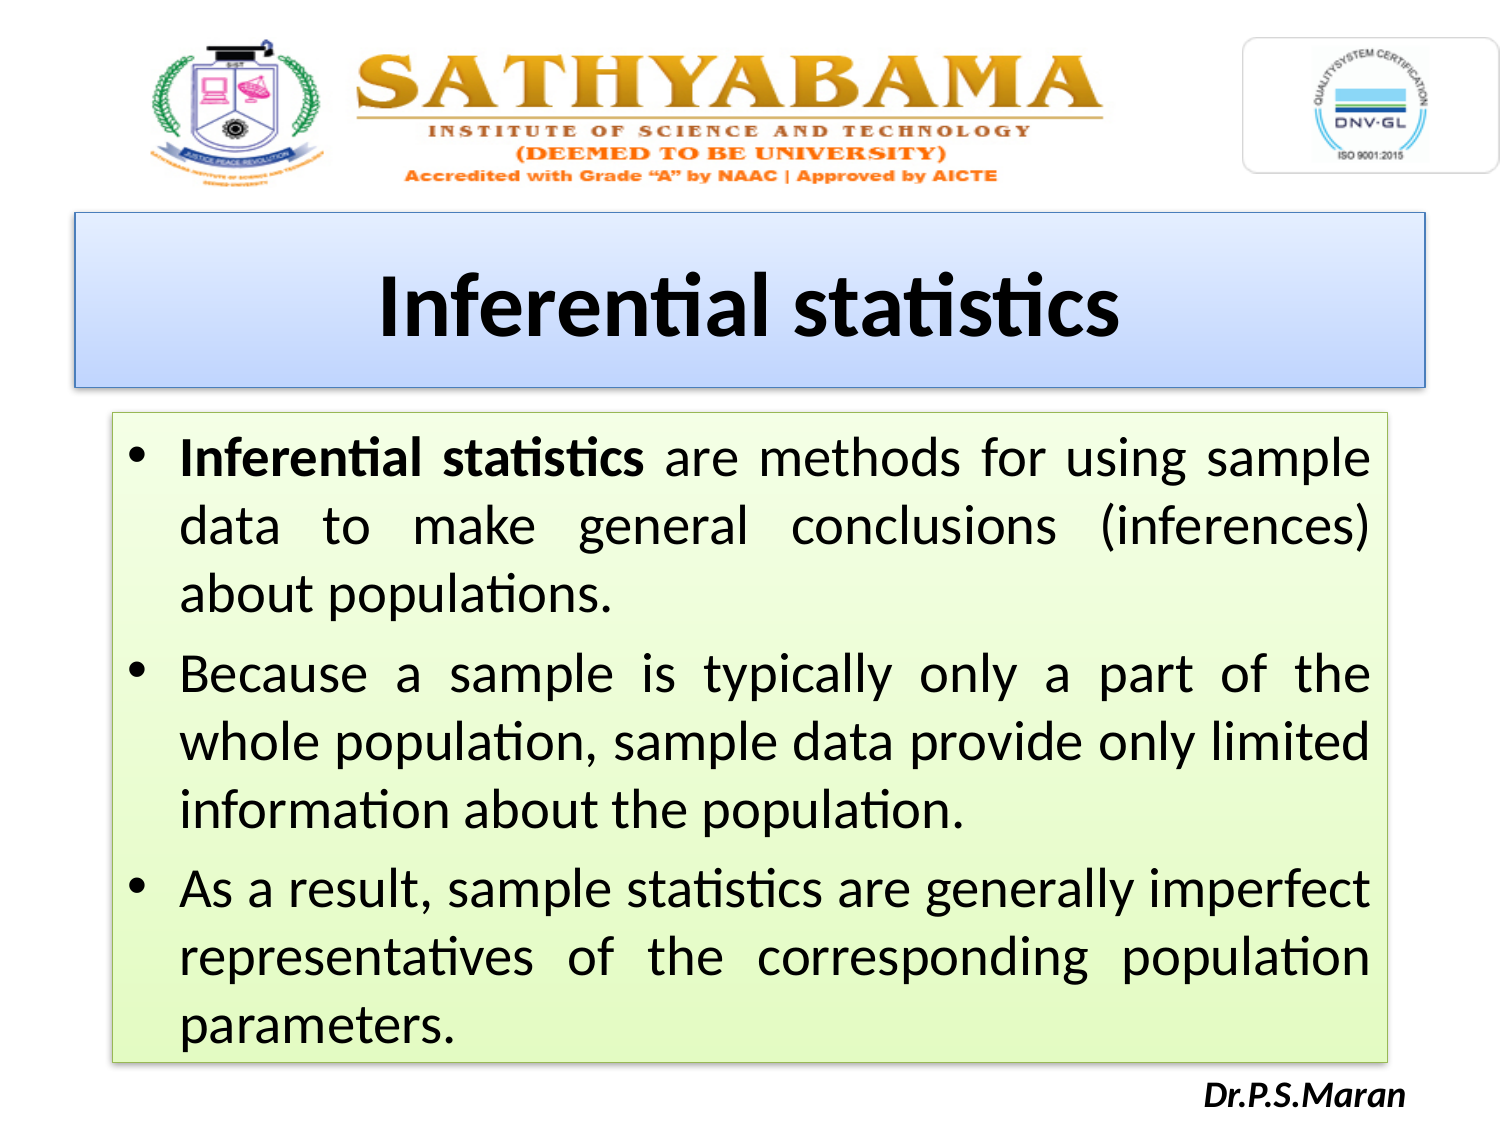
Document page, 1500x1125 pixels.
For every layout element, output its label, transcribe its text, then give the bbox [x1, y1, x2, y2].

text_box Inferential statistics [74, 212, 1426, 388]
picture [1242, 37, 1500, 174]
picture [137, 37, 1238, 188]
text_box Inferential statistics are methods for using sample data to make general conclusions (inferences) about populations. Because a sample is typically only a part of the whole population, sample data provide only limited information about the population. As a result, sample statistics are generally imperfect representatives of the corresponding population parameters. [112, 412, 1388, 1063]
